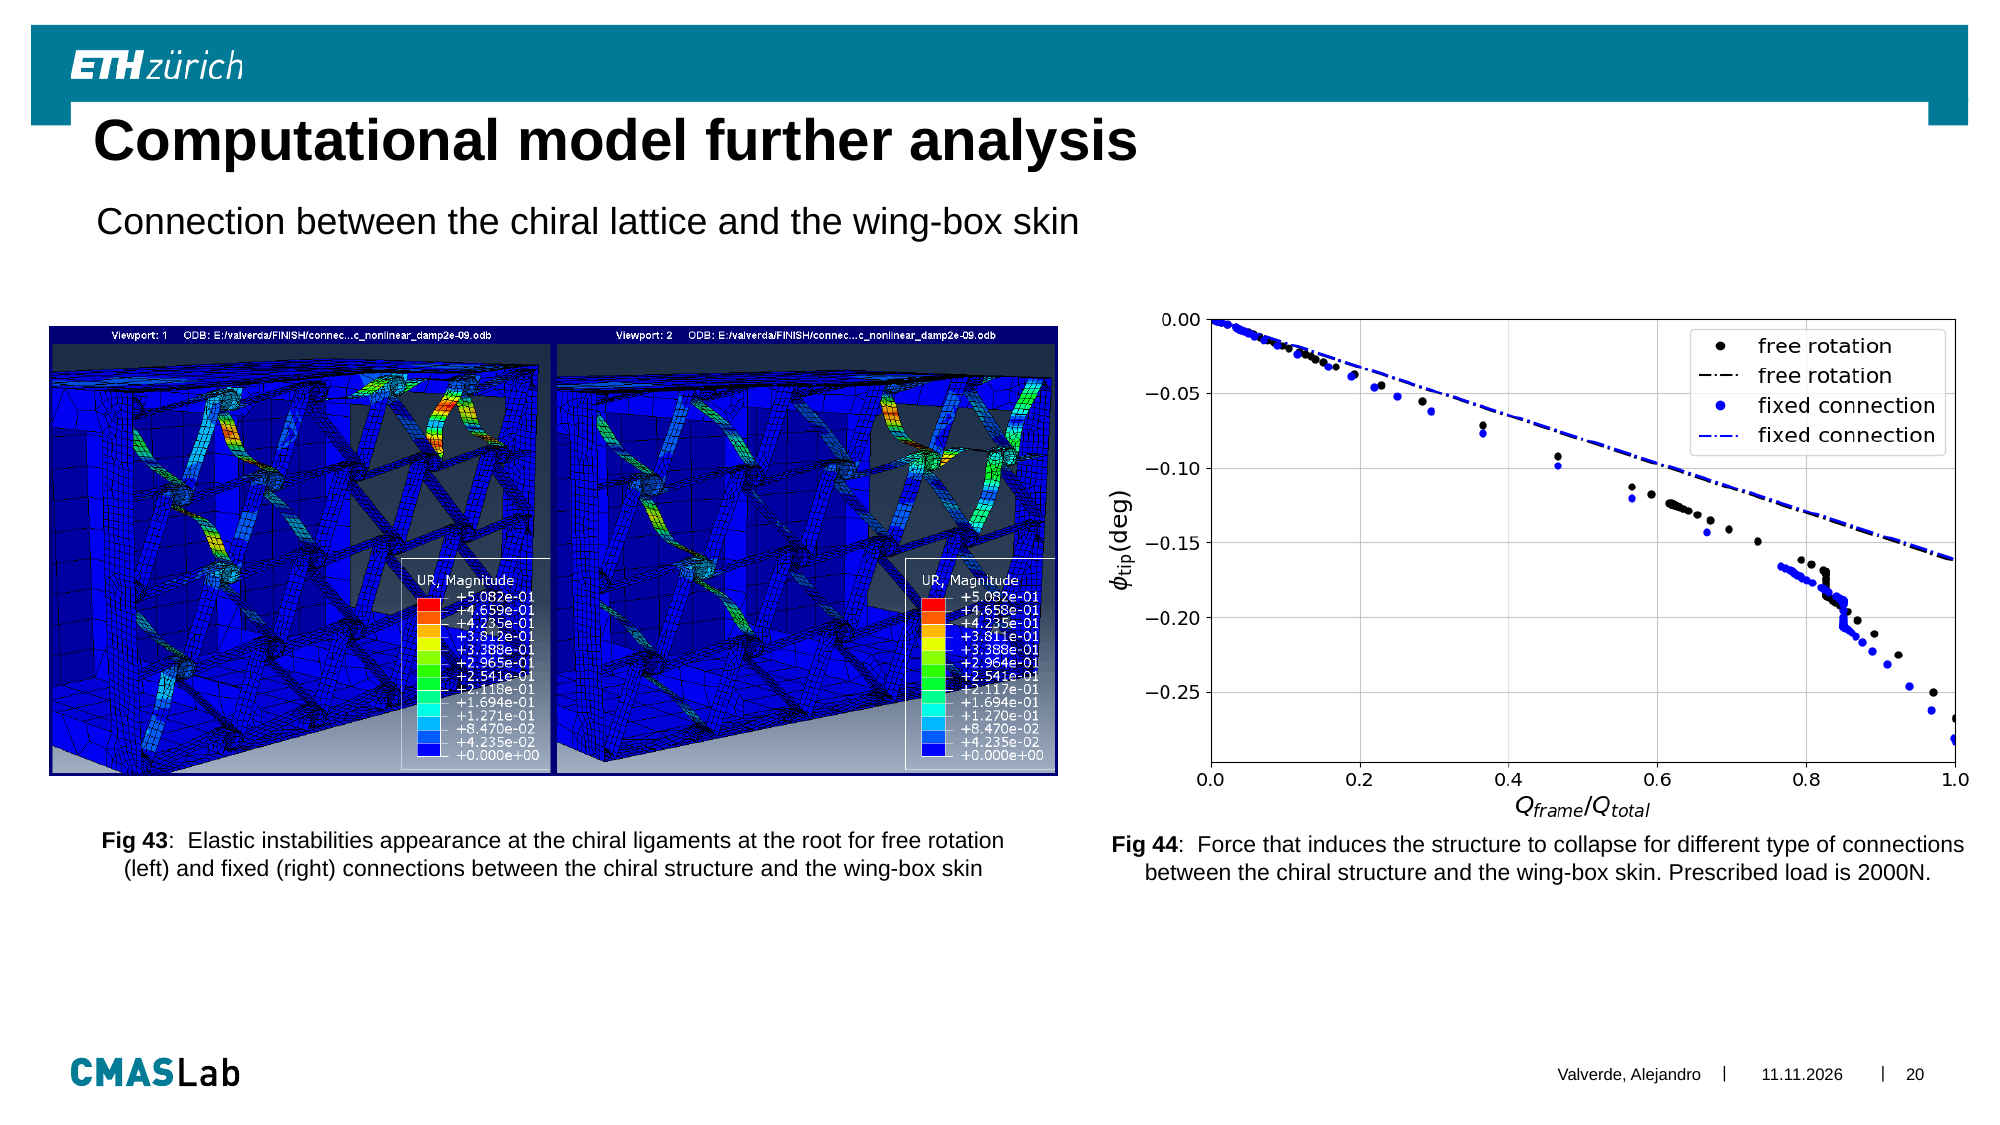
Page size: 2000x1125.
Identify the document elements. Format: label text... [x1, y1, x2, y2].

footer Valverde, Alejandro [999, 1034, 1702, 1112]
text_box Connection between the chiral lattice and the wing-box skin [81, 189, 1945, 250]
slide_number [1735, 1034, 1870, 1112]
title Computational model further analysis [70, 101, 1929, 176]
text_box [1064, 295, 2000, 913]
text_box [49, 326, 1058, 890]
slide_number 20 [1886, 1034, 1945, 1112]
